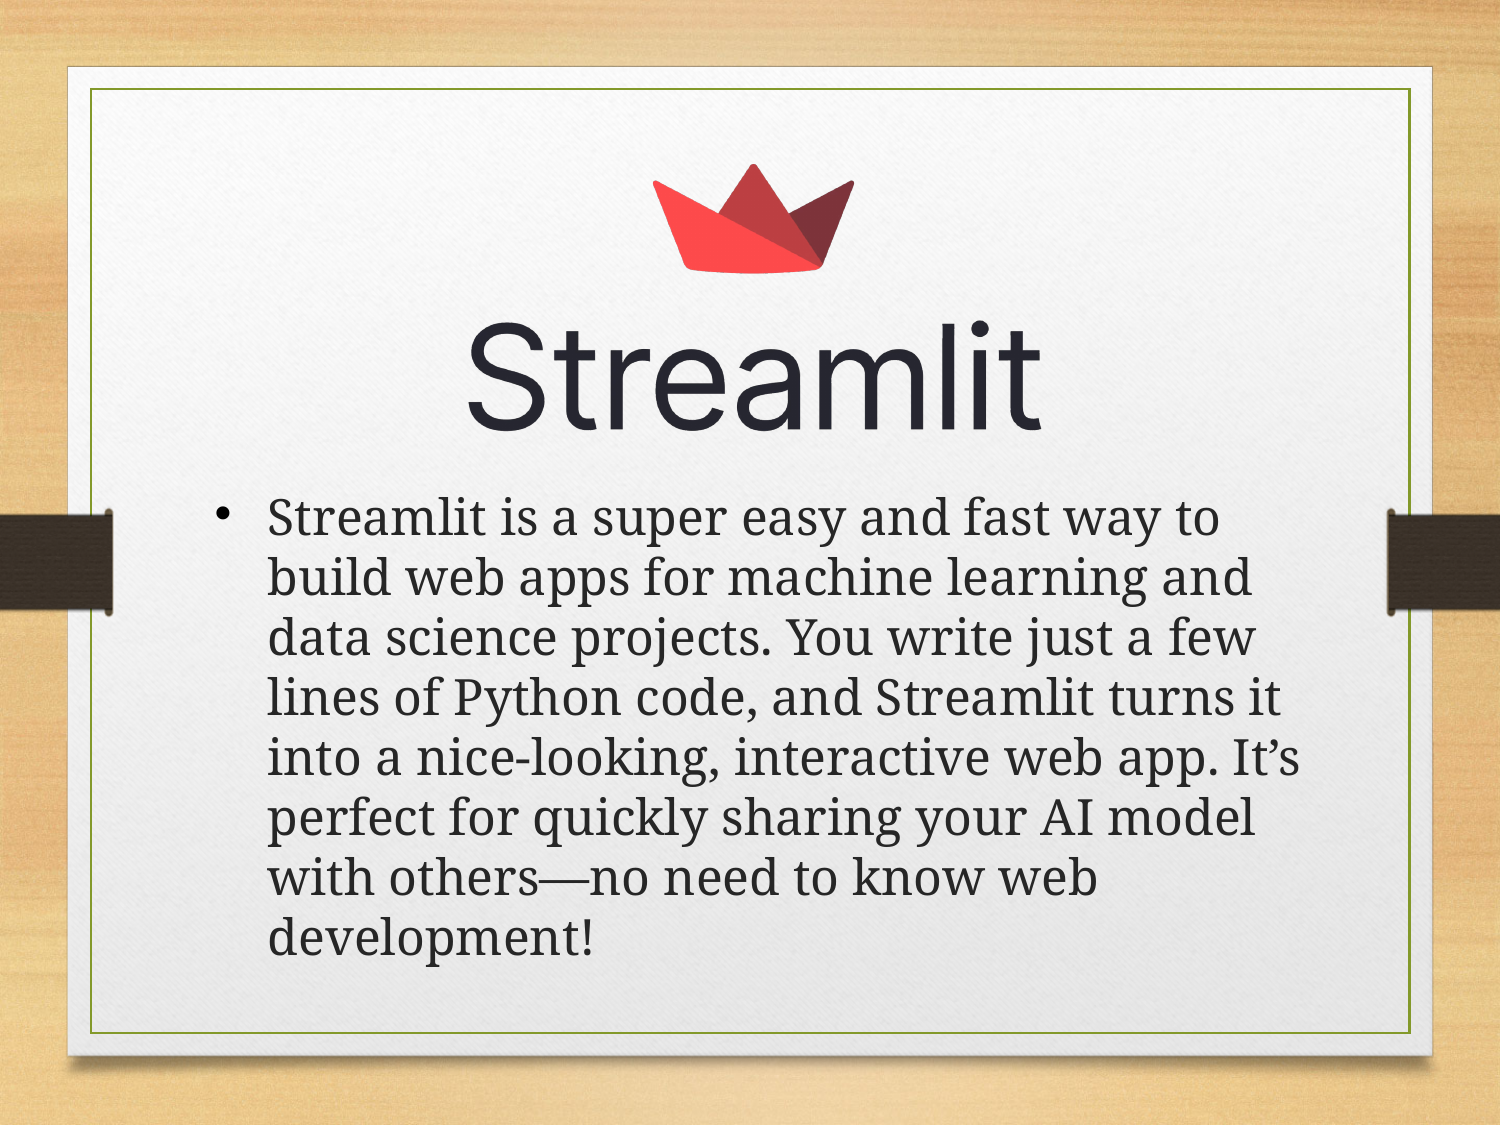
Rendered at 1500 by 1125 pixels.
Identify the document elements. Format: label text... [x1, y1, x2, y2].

text_box Streamlit is a super easy and fast way to build web apps for machine learning and data science projects. You write just a few lines of Python code, and Streamlit turns it into a nice-looking, interactive web app. It’s perfect for quickly sharing your AI model with others—no need to know web development! [182, 478, 1347, 937]
picture [0, 0, 1500, 1125]
